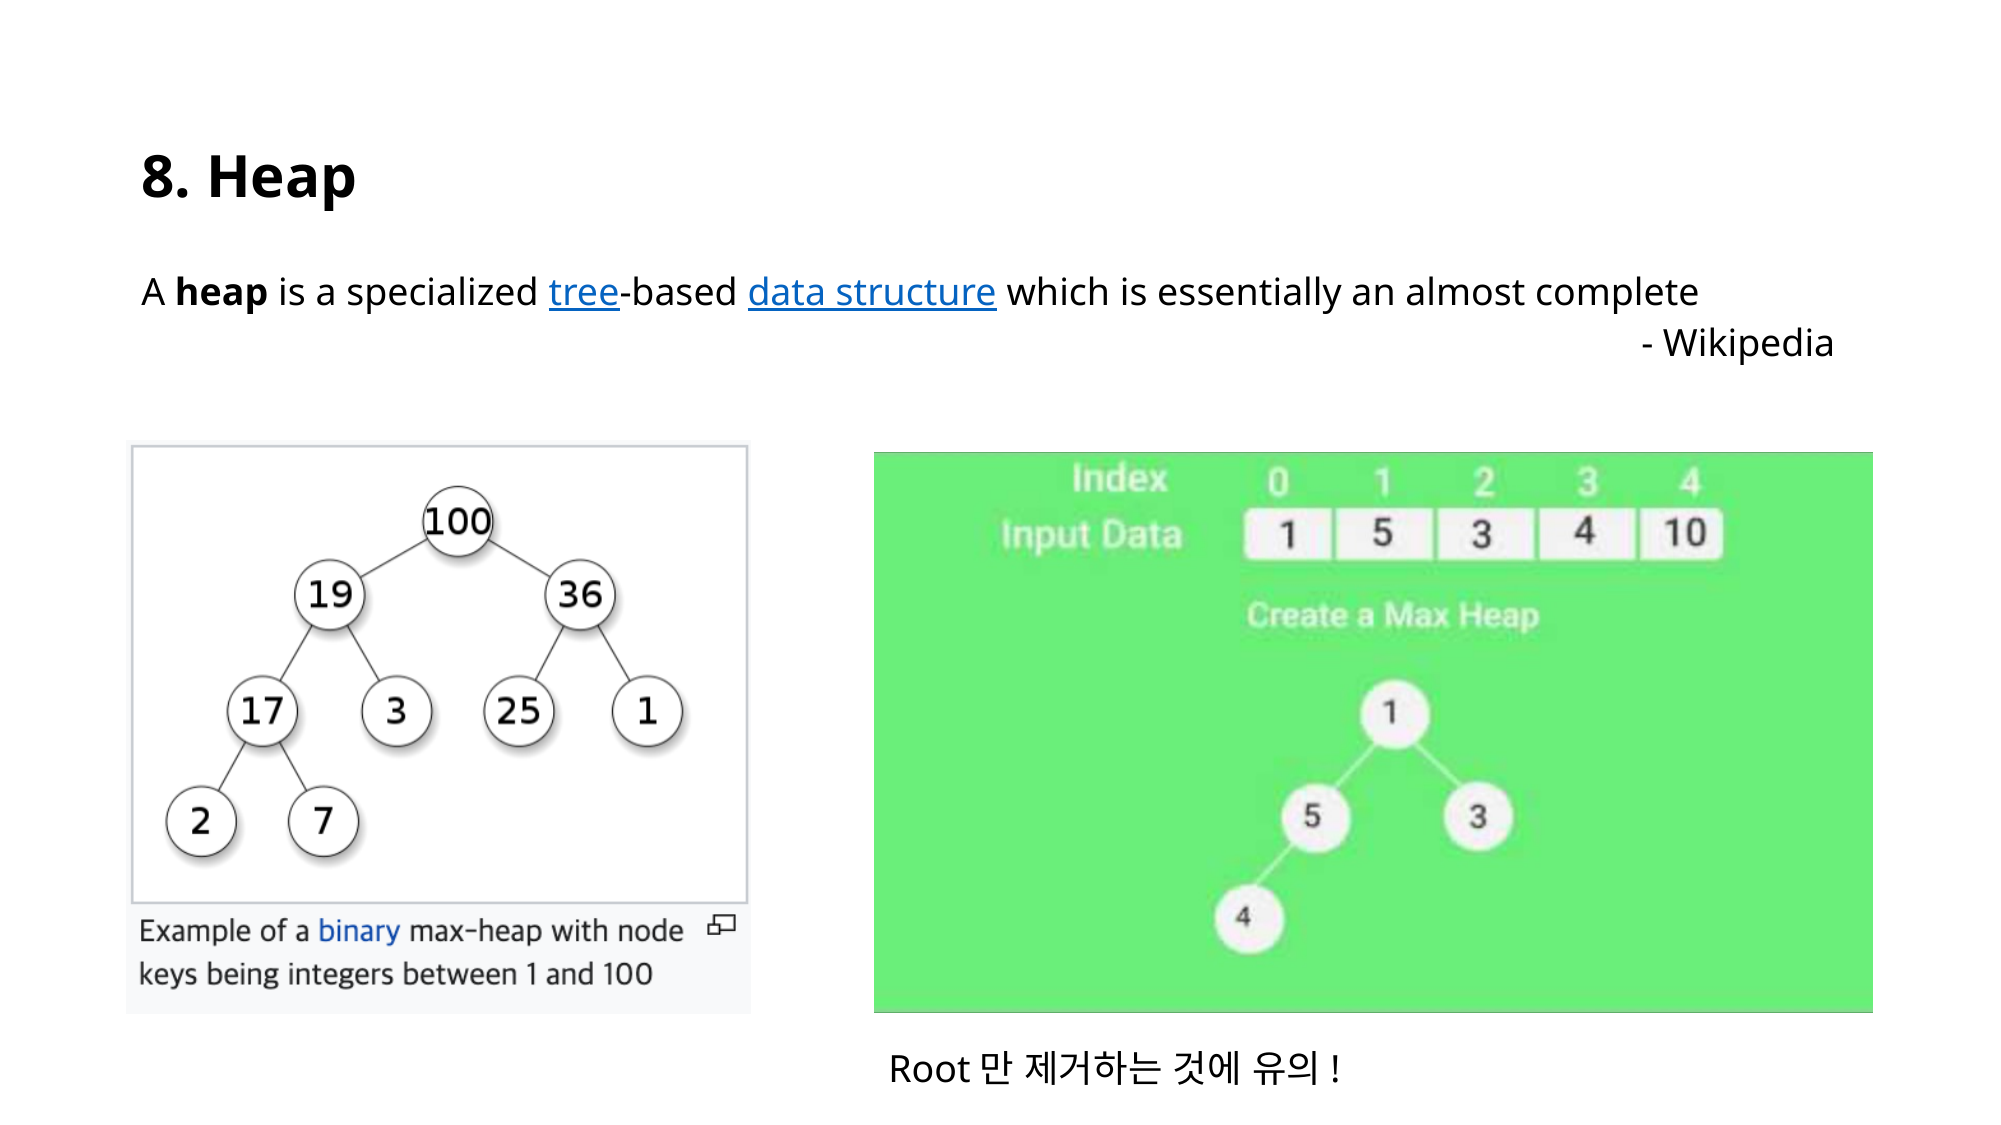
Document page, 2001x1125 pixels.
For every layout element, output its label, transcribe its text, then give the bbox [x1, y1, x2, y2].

text_box 8. Heap [126, 131, 924, 217]
text_box Root만 제거하는 것에 유의! [873, 1037, 1448, 1098]
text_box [873, 451, 1874, 1014]
picture [126, 440, 751, 1014]
text_box A heap is a specialized tree-based data structure which is essentially an almost complete - Wikipedia [126, 260, 1874, 372]
